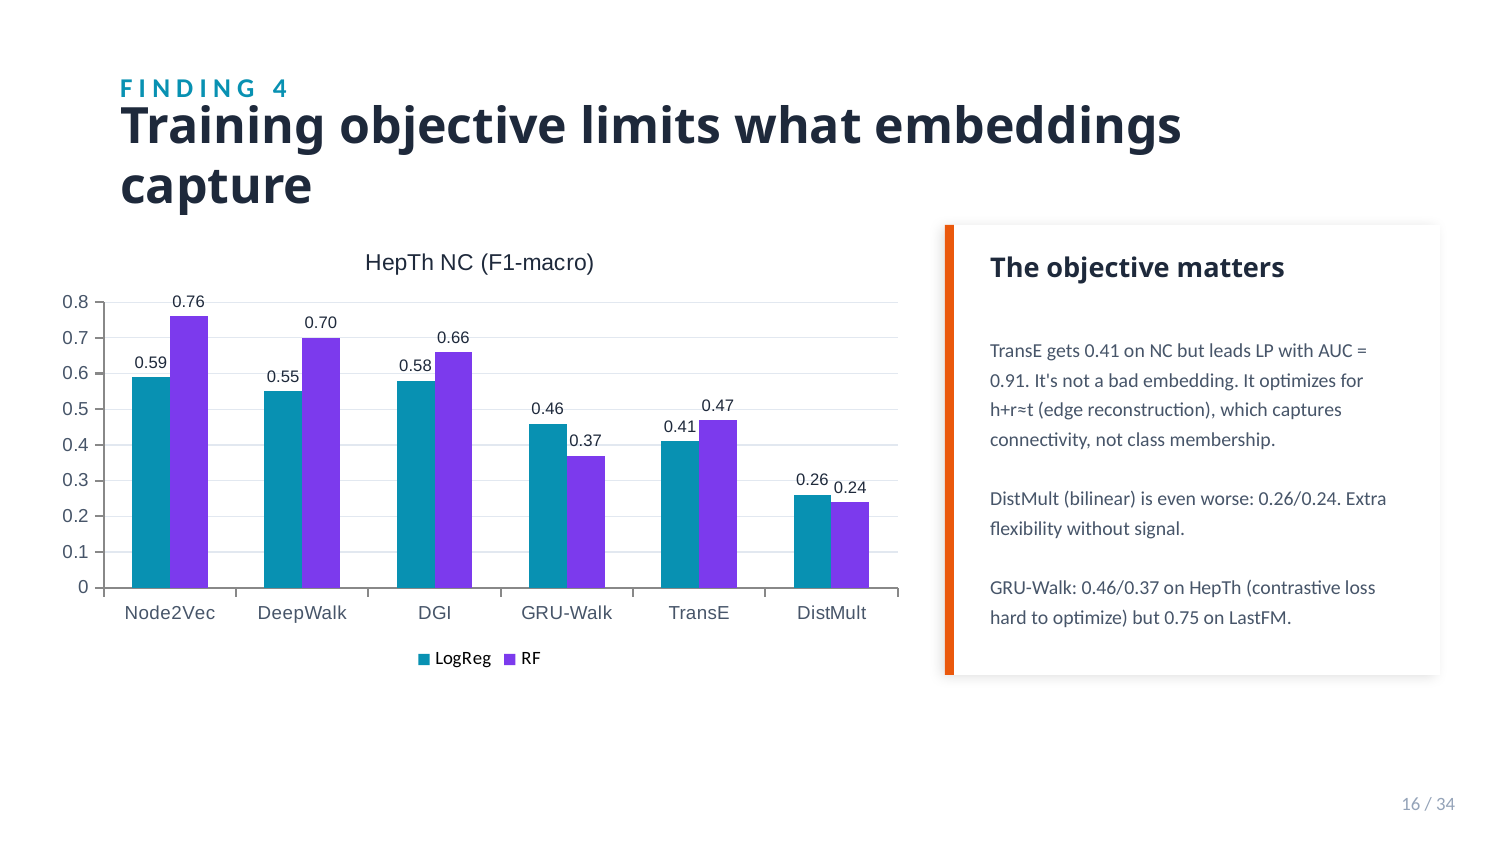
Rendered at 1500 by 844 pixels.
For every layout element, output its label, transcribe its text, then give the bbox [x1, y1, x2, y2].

text_box [944, 224, 954, 675]
text_box FINDING 4 [119, 60, 570, 112]
text_box 16 / 34 [1319, 779, 1470, 825]
text_box Training objective limits what embeddings capture [119, 112, 1380, 195]
chart [44, 224, 915, 675]
text_box TransE gets 0.41 on NC but leads LP with AUC = 0.91. It's not a bad embedding. It optimizes for h+r≈t (edge reconstruction), which captures connectivity, not class membership. DistMult (bilinear) is even worse: 0.26/0.24. Extra flexibility without signal. GRU-Walk: 0.46/0.37 on HepTh (contrastive loss hard to optimize) but 0.75 on LastFM. [989, 299, 1410, 660]
text_box [954, 224, 1440, 675]
text_box The objective matters [989, 240, 1410, 293]
